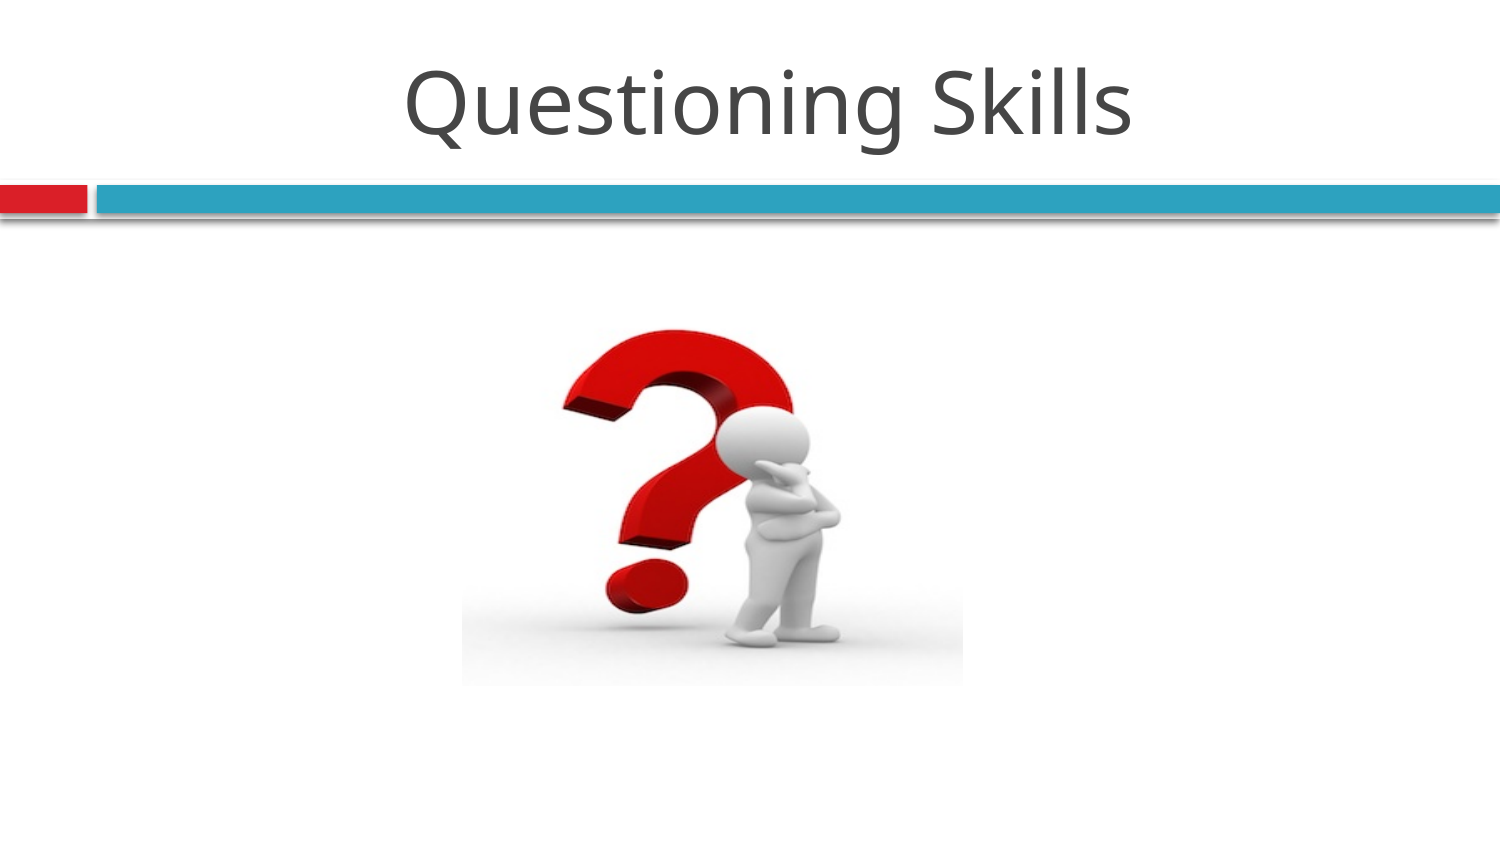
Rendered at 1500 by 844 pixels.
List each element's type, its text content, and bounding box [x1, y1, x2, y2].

picture [462, 309, 963, 687]
title Questioning Skills [99, 19, 1438, 160]
